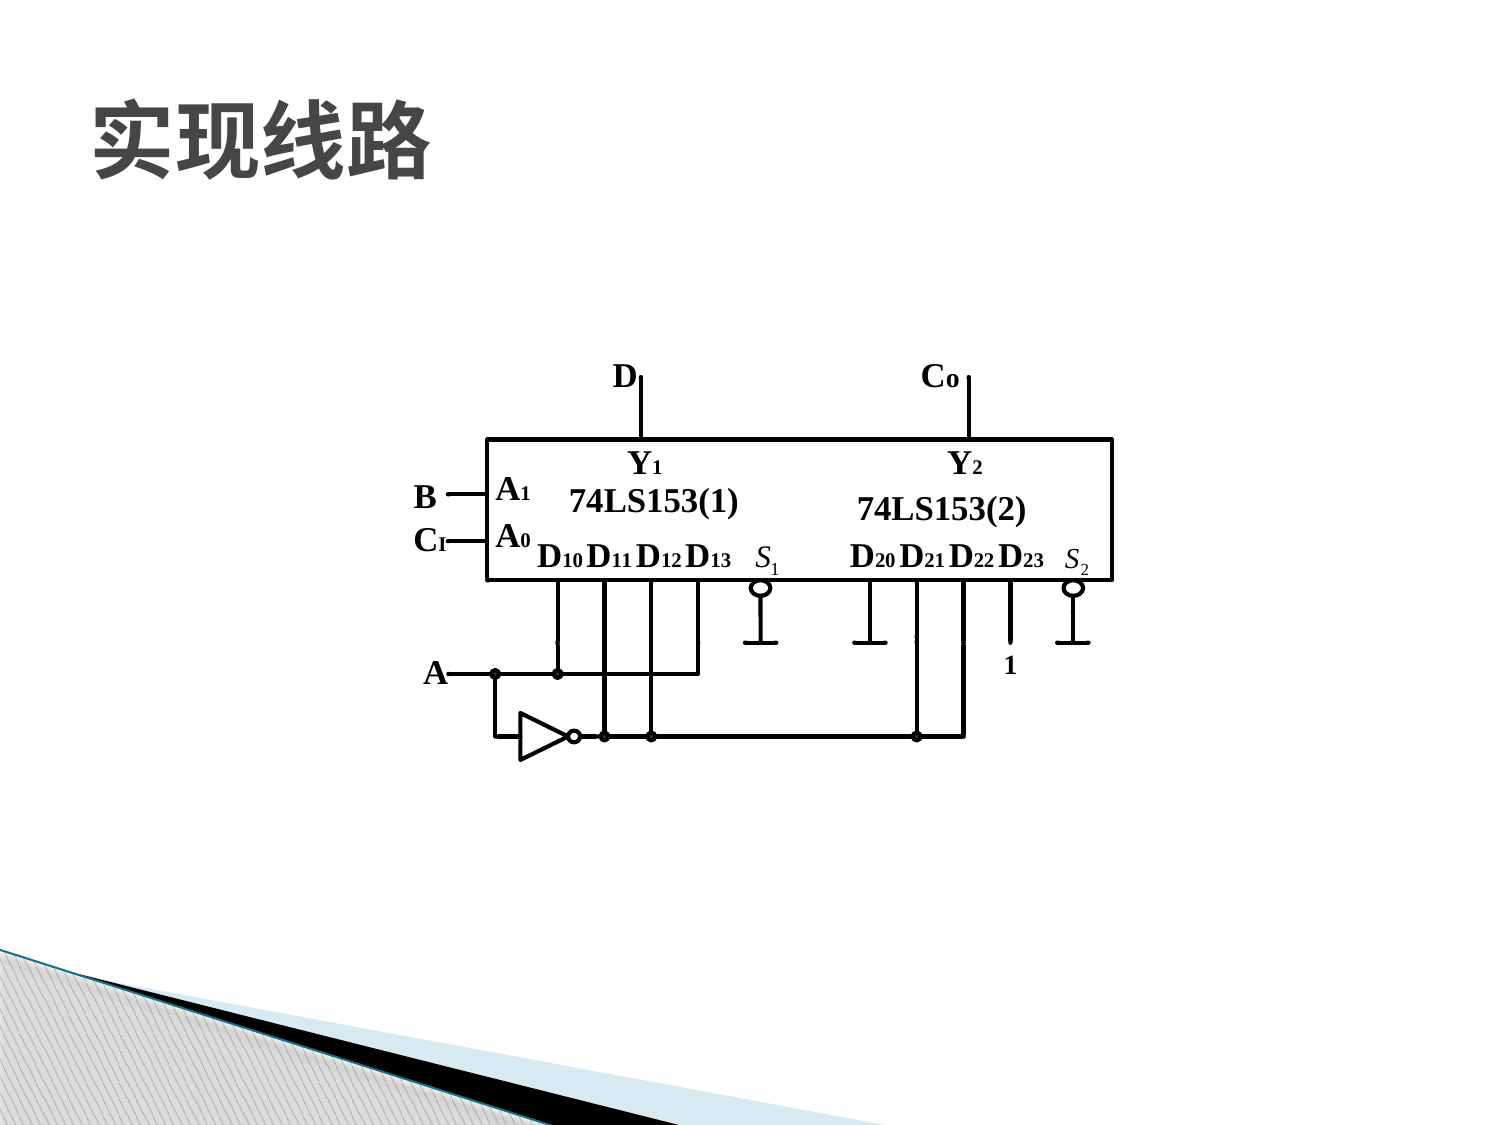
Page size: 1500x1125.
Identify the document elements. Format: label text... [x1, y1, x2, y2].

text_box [324, 326, 1221, 835]
title 实现线路 [75, 45, 1425, 233]
